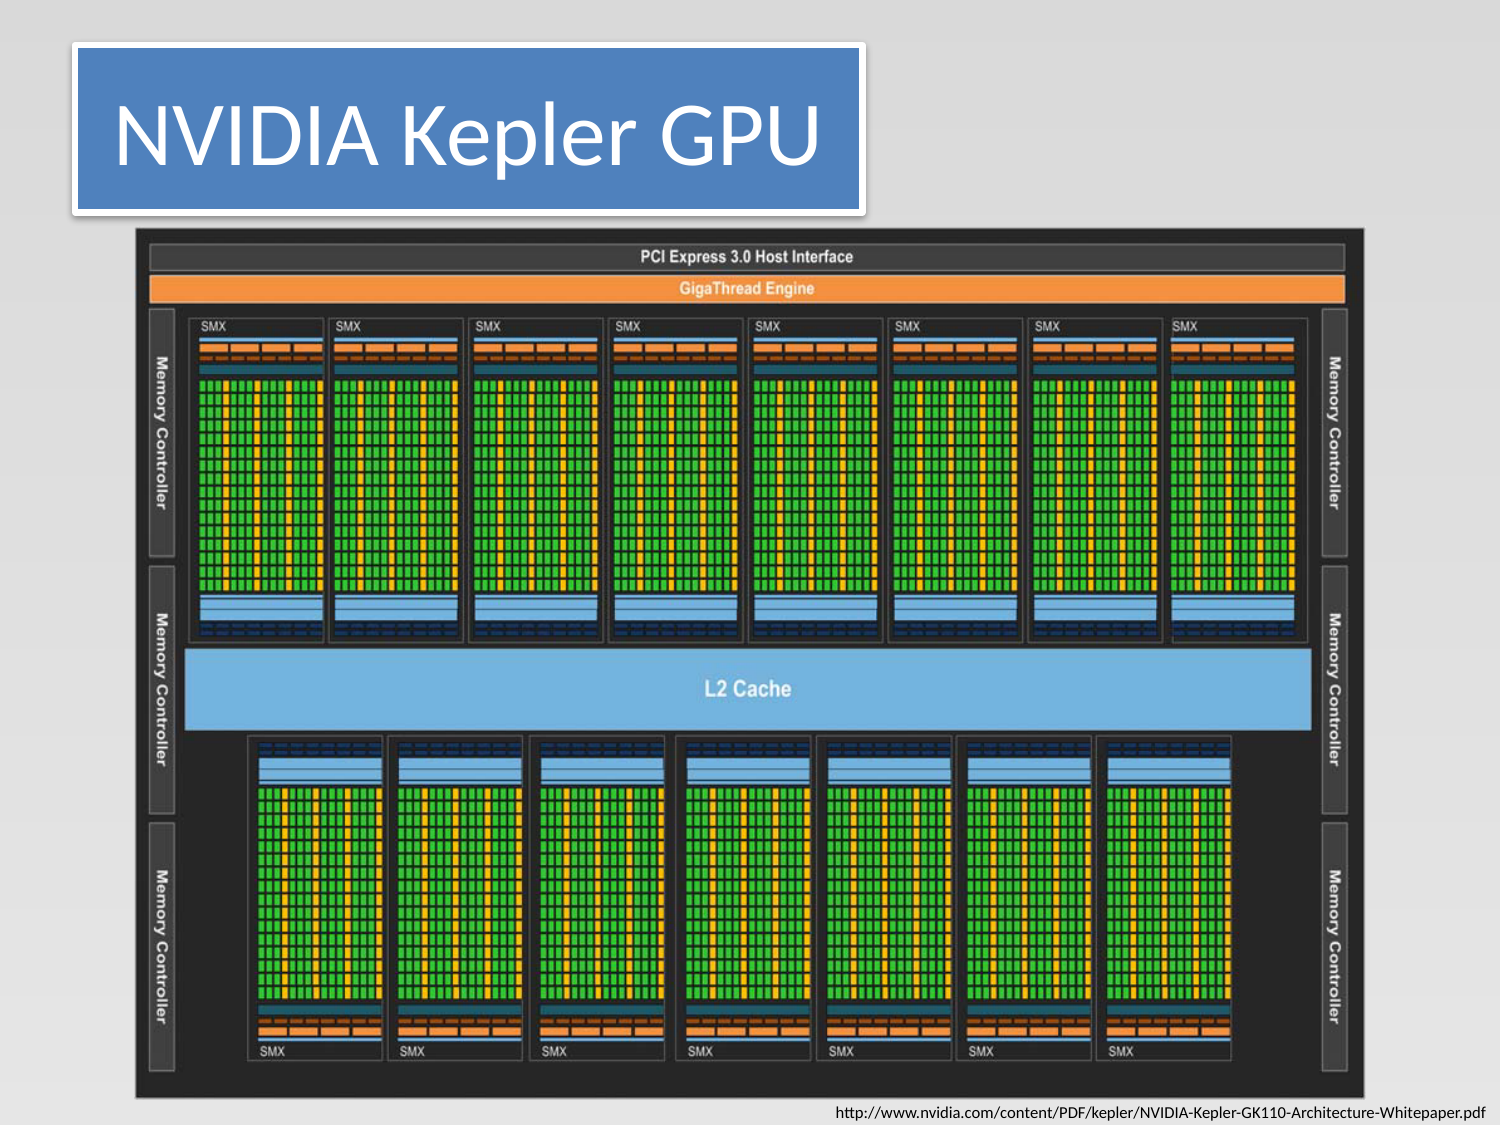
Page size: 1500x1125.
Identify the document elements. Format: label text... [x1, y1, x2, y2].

title NVIDIA Kepler GPU [72, 42, 866, 216]
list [134, 226, 1366, 1101]
text_box http://www.nvidia.com/content/PDF/kepler/NVIDIA-Kepler-GK110-Architecture-Whitepaper.pdf [718, 1094, 1500, 1125]
